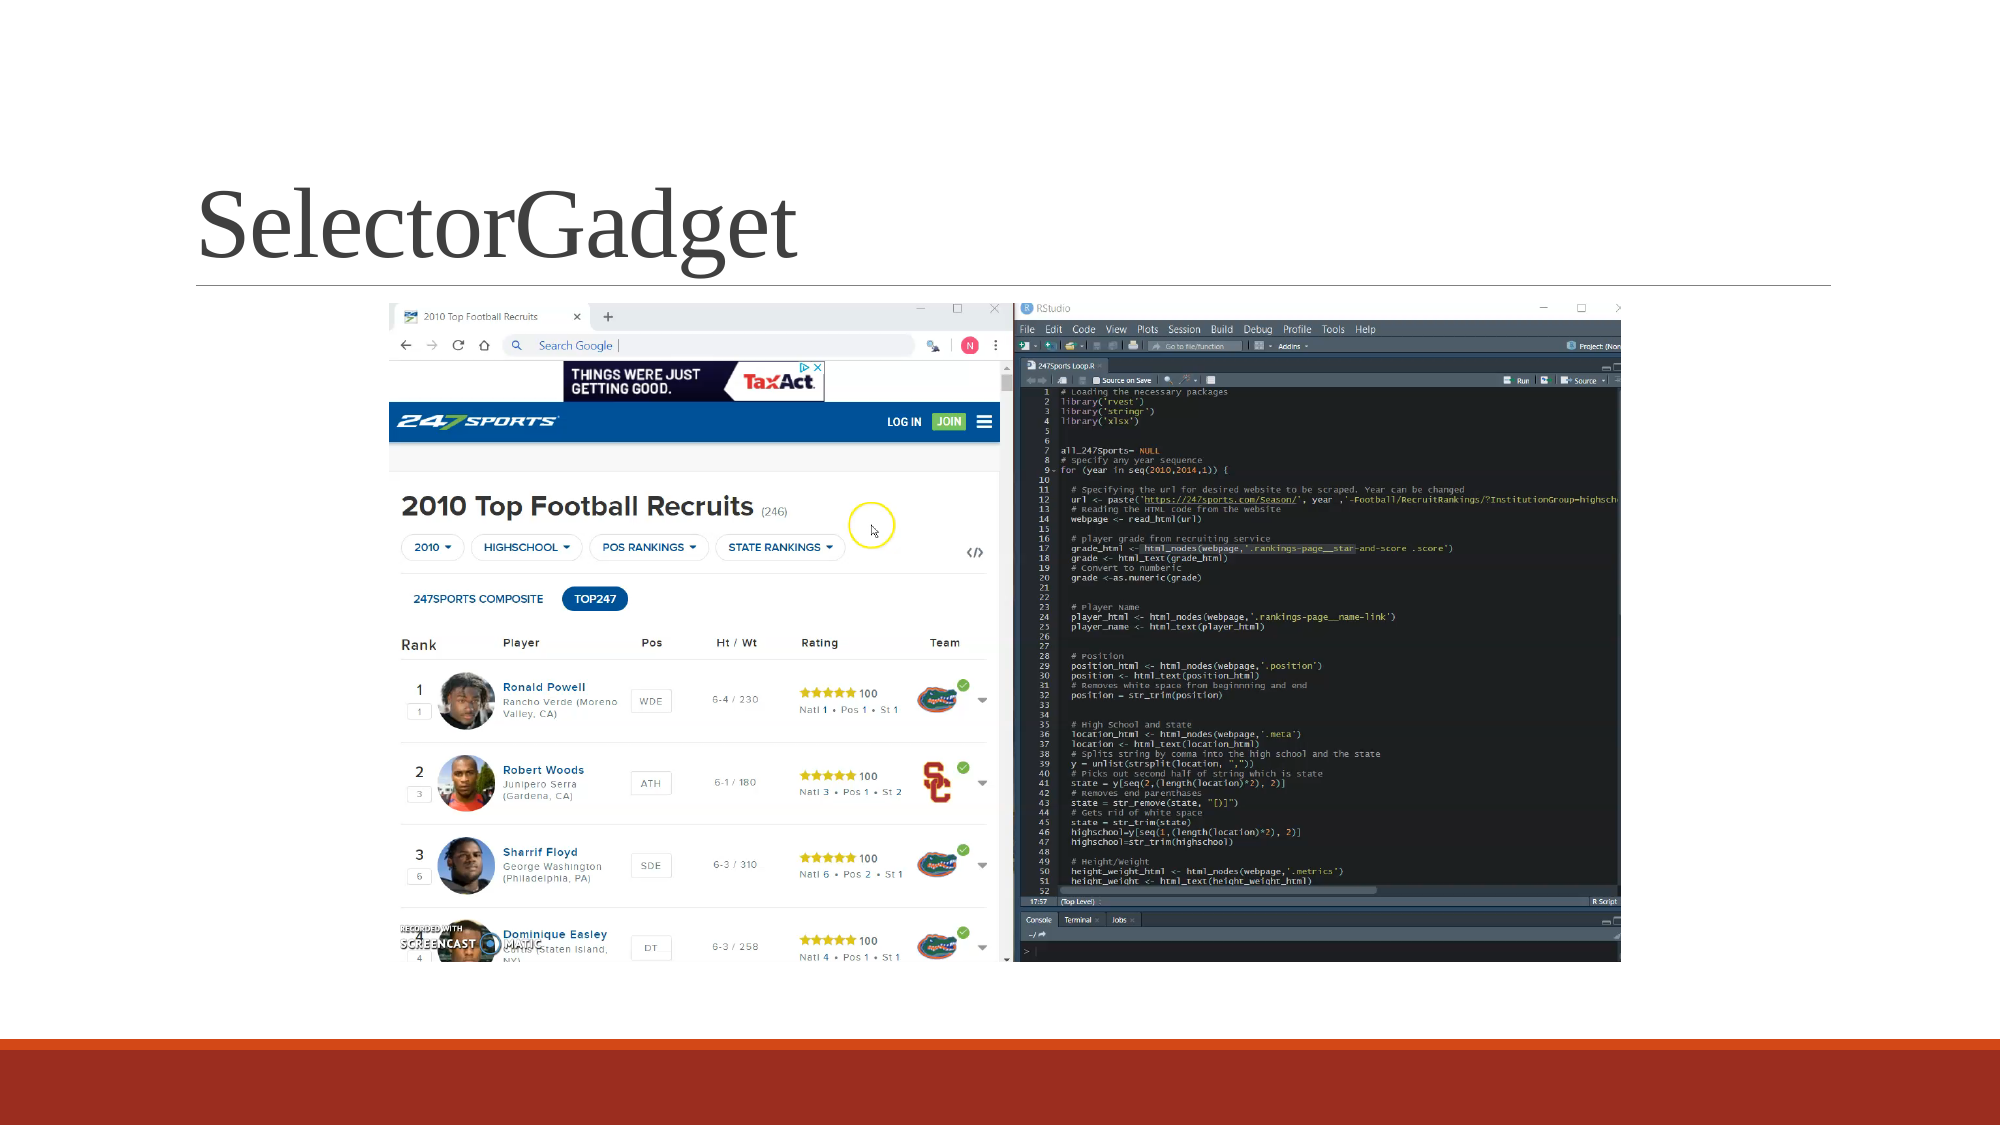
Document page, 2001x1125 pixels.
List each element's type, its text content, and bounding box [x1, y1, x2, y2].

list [387, 302, 1623, 964]
title SelectorGadget [180, 47, 1830, 285]
